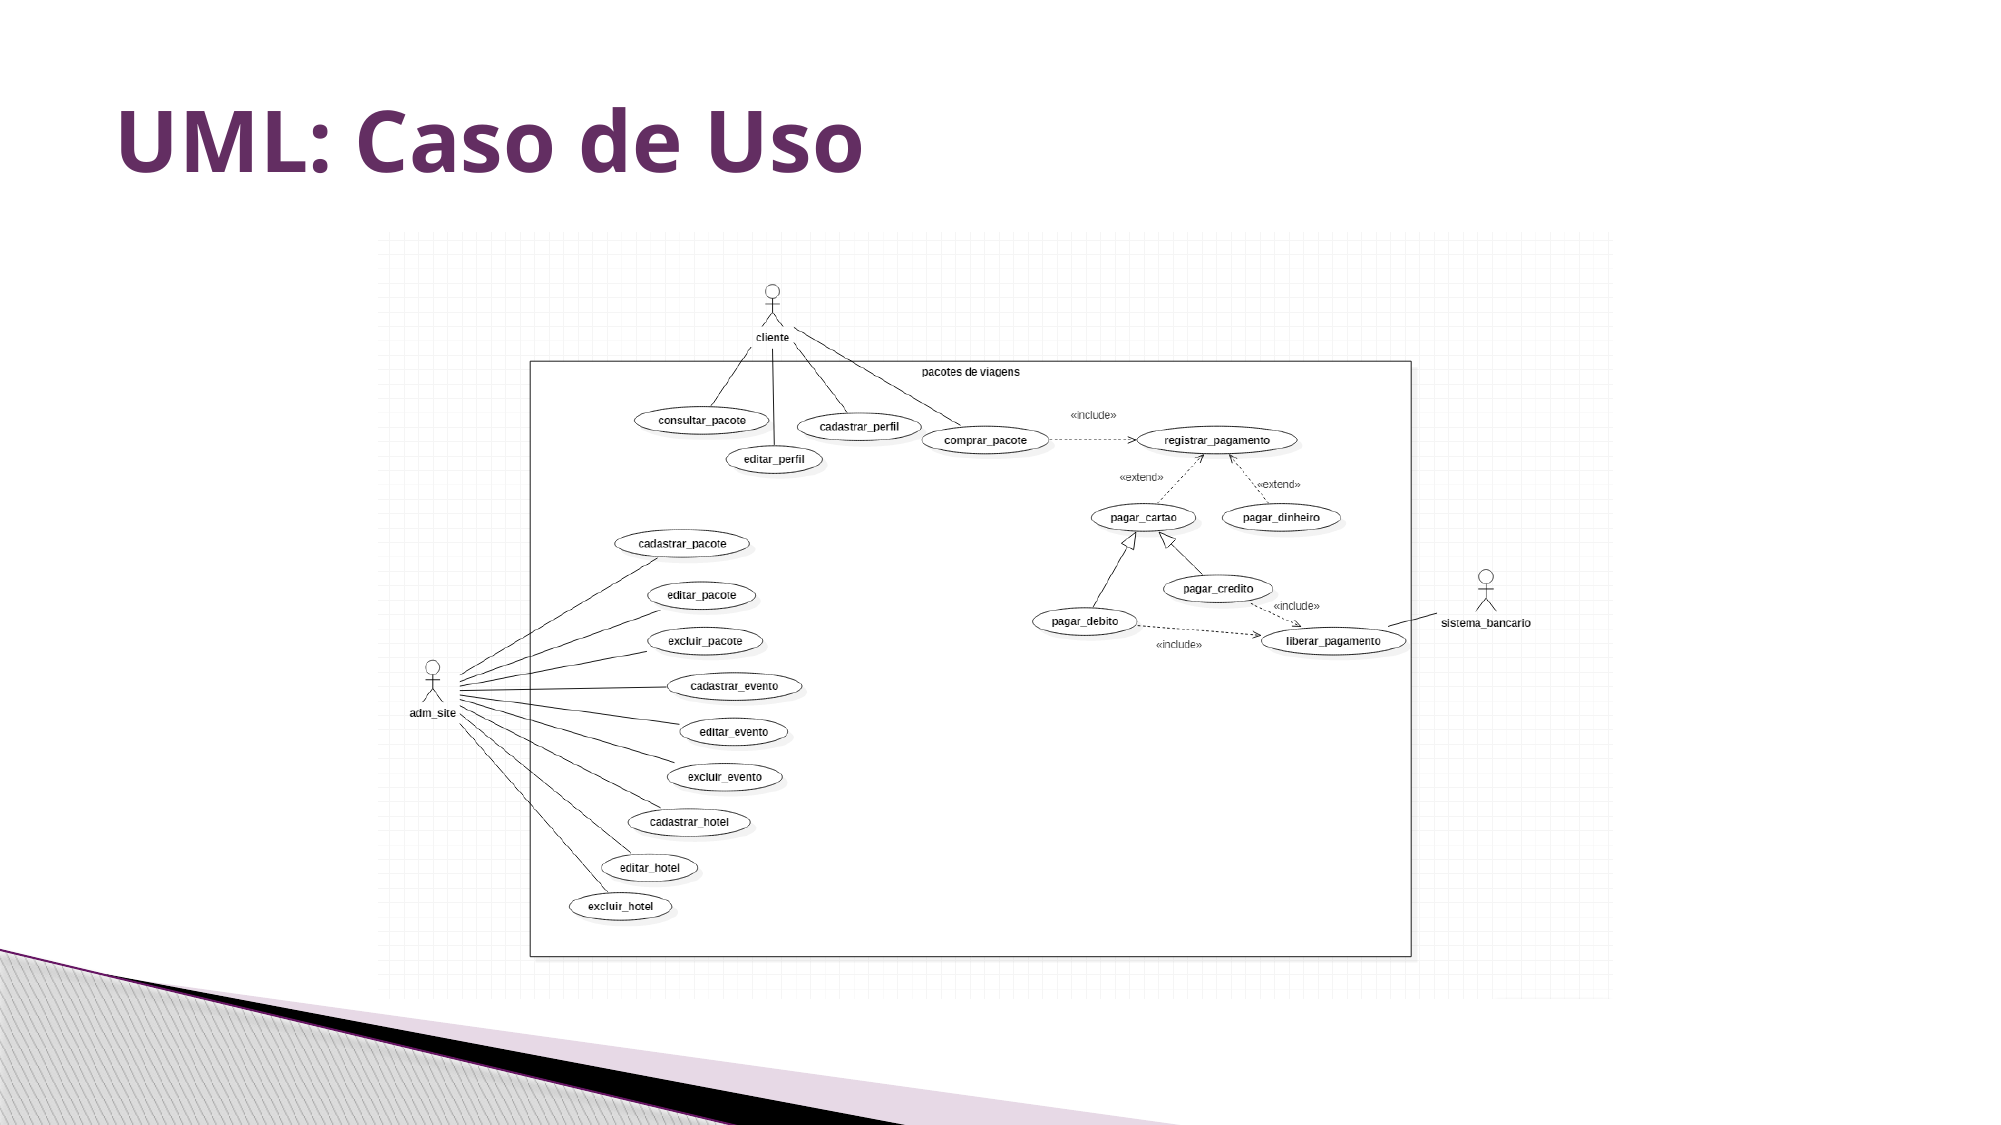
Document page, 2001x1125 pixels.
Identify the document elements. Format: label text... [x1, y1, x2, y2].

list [378, 232, 1613, 999]
title UML: Caso de Uso [99, 45, 1900, 233]
